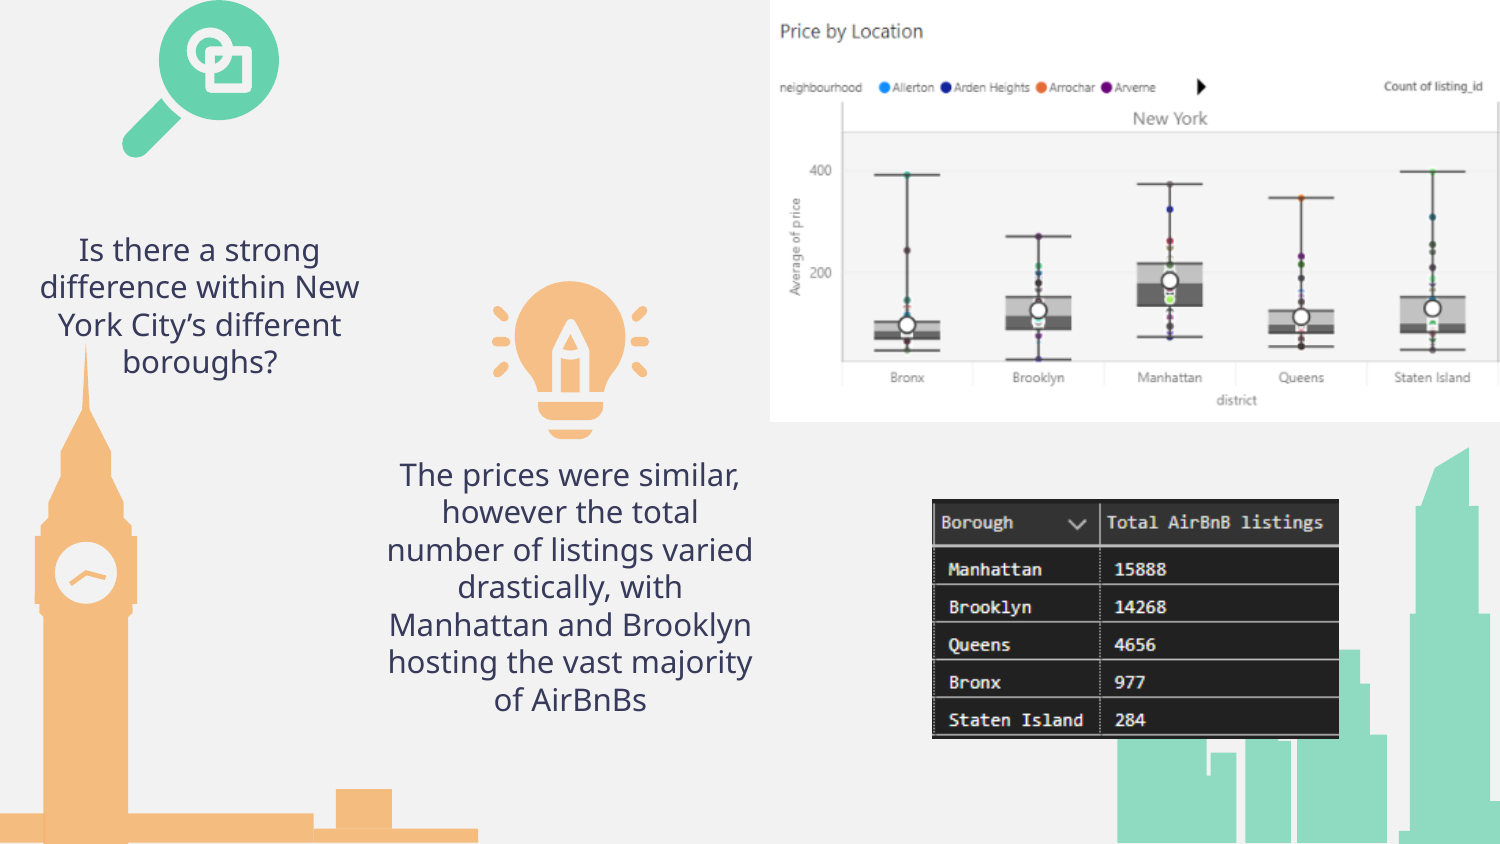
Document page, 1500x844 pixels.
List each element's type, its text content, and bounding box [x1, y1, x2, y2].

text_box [120, 0, 280, 158]
picture [770, 0, 1500, 422]
picture [931, 499, 1339, 739]
subtitle Is there a strong difference within New York City’s different boroughs? [0, 237, 400, 373]
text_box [491, 280, 650, 440]
subtitle The prices were similar, however the total number of listings varied drastically, with Manhattan and Brooklyn hosting the vast majority of AirBnBs [370, 518, 771, 654]
